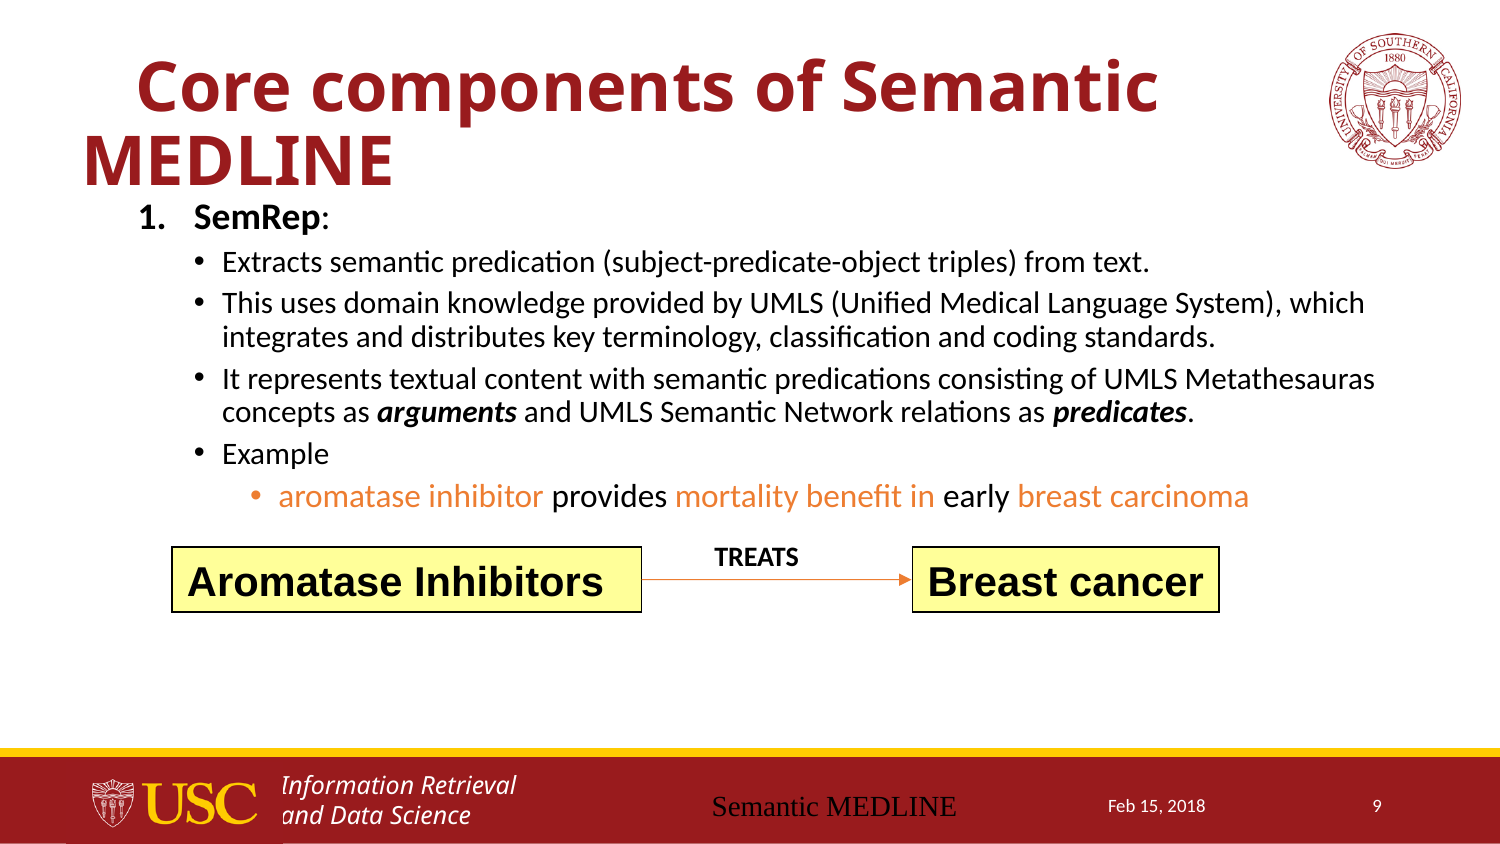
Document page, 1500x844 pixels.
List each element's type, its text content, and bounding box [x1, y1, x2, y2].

picture [1329, 33, 1461, 169]
list SemRep: Extracts semantic predication (subject-predicate-object triples) from text. This uses domain knowledge provided by UMLS (Unified Medical Language System), which integrates and distributes key terminology, classification and coding standards. It represents textual content with semantic predications consisting of UMLS Metathesauras concepts as arguments and UMLS Semantic Network relations as predicates. Example aromatase inhibitor provides mortality benefit in early breast carcinoma [66, 189, 1397, 720]
text_box Aromatase Inhibitors [172, 547, 642, 612]
text_box Breast cancer [912, 547, 1219, 612]
title Core components of Semantic MEDLINE [66, 44, 1397, 189]
footer Semantic MEDLINE [621, 782, 1048, 827]
slide_number 9 [1319, 782, 1397, 827]
text_box TREATS [699, 530, 854, 579]
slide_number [1093, 782, 1308, 827]
picture [66, 762, 283, 844]
